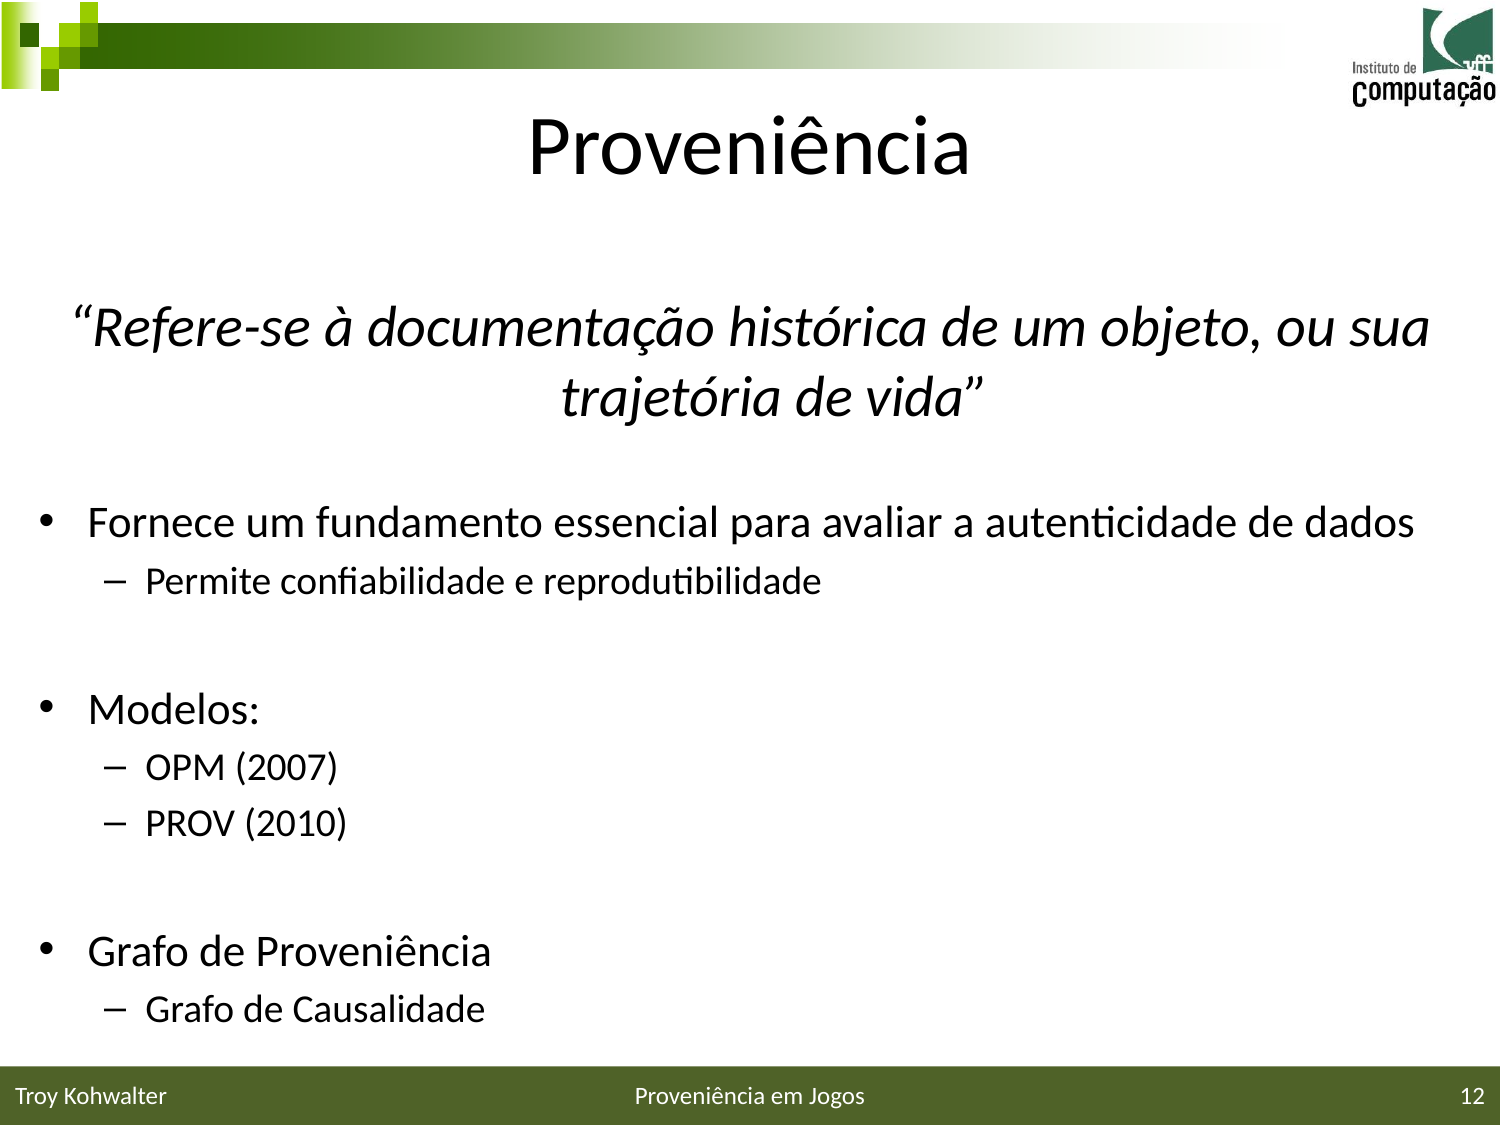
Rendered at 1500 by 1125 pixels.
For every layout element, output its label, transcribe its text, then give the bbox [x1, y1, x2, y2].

slide_number 12 [1149, 1065, 1500, 1125]
slide_number Troy Kohwalter [0, 1065, 350, 1125]
footer Proveniência em Jogos [512, 1065, 988, 1125]
list “Refere-se à documentação histórica de um objeto, ou sua trajetória de vida” Fornece um fundamento essencial para avaliar a autenticidade de dados Permite confiabilidade e reprodutibilidade Modelos: OPM (2007) PROV (2010) Grafo de Proveniência Grafo de Causalidade [23, 281, 1477, 1055]
text_box Proveniência [74, 81, 1425, 200]
